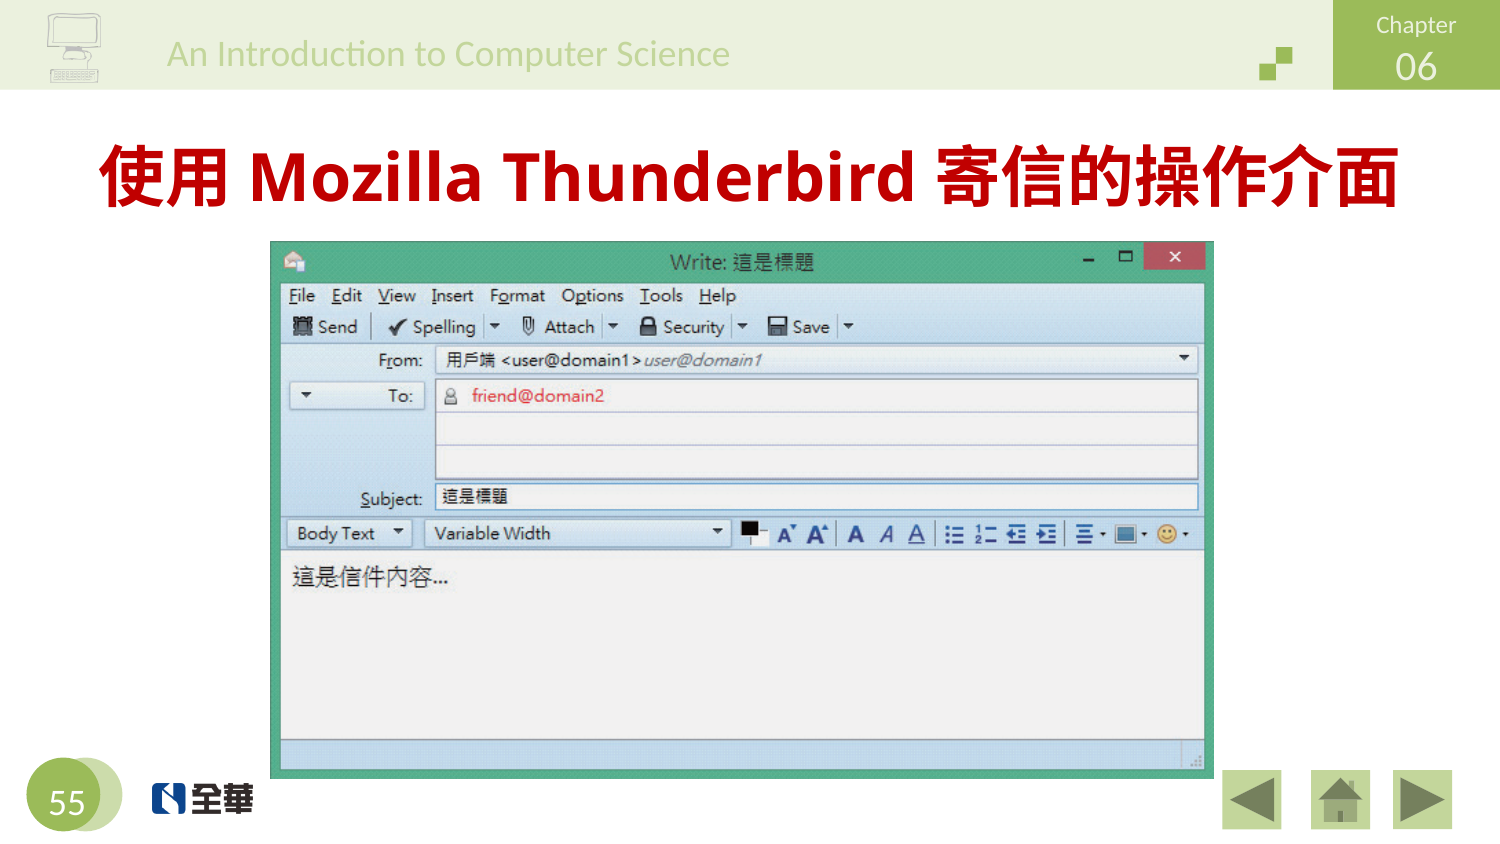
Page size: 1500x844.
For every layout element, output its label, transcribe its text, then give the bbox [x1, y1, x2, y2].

title 使用Mozilla Thunderbird寄信的操作介面 [75, 104, 1425, 245]
picture [47, 13, 101, 83]
picture [269, 241, 1214, 779]
picture [152, 783, 253, 814]
